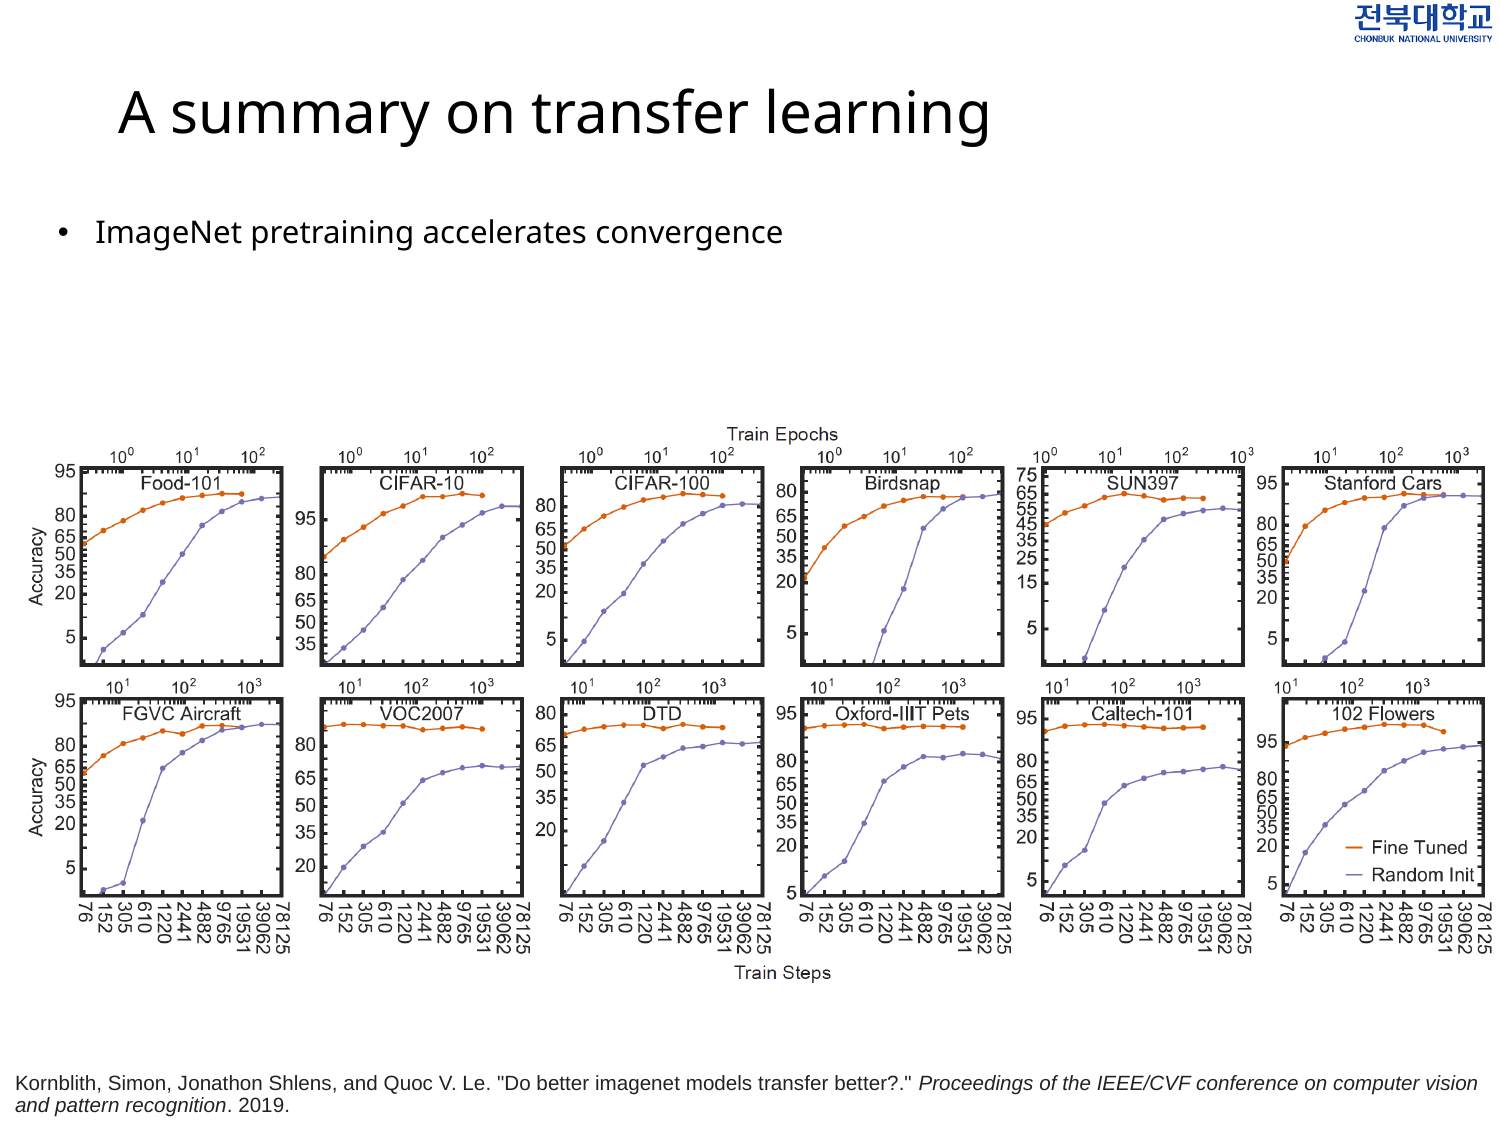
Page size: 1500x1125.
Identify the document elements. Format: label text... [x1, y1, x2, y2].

title A summary on transfer learning [103, 59, 1397, 170]
list ImageNet pretraining accelerates convergence [42, 209, 1458, 424]
picture [1346, 0, 1500, 46]
picture [0, 424, 1500, 987]
list Kornblith, Simon, Jonathon Shlens, and Quoc V. Le. "Do better imagenet models transfer better?." Proceedings of the IEEE/CVF conference on computer vision and pattern recognition. 2019. [0, 1065, 1500, 1125]
